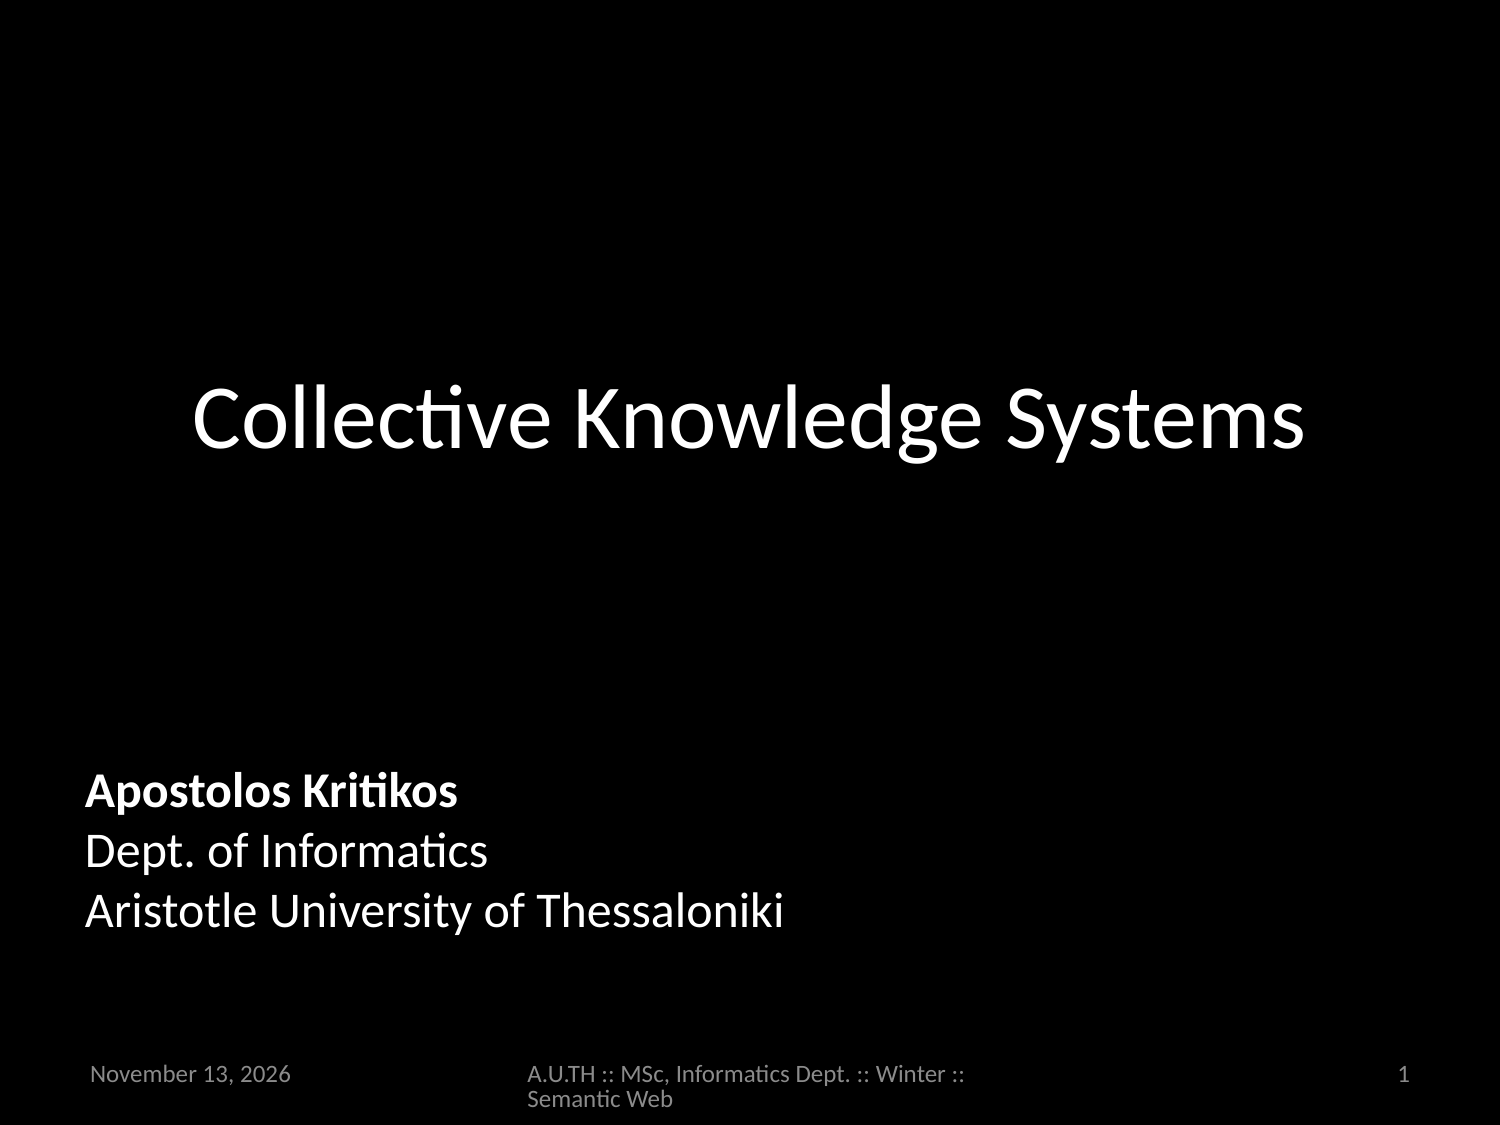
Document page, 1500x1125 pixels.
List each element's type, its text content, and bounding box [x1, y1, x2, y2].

text_box Collective Knowledge Systems [112, 349, 1388, 591]
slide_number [75, 1042, 425, 1103]
footer A.U.TH :: MSc, Informatics Dept. :: Winter :: Semantic Web [512, 1042, 988, 1103]
text_box Apostolos Kritikos Dept. of Informatics Aristotle University of Thessaloniki [70, 749, 914, 945]
slide_number 1 [1074, 1042, 1425, 1103]
